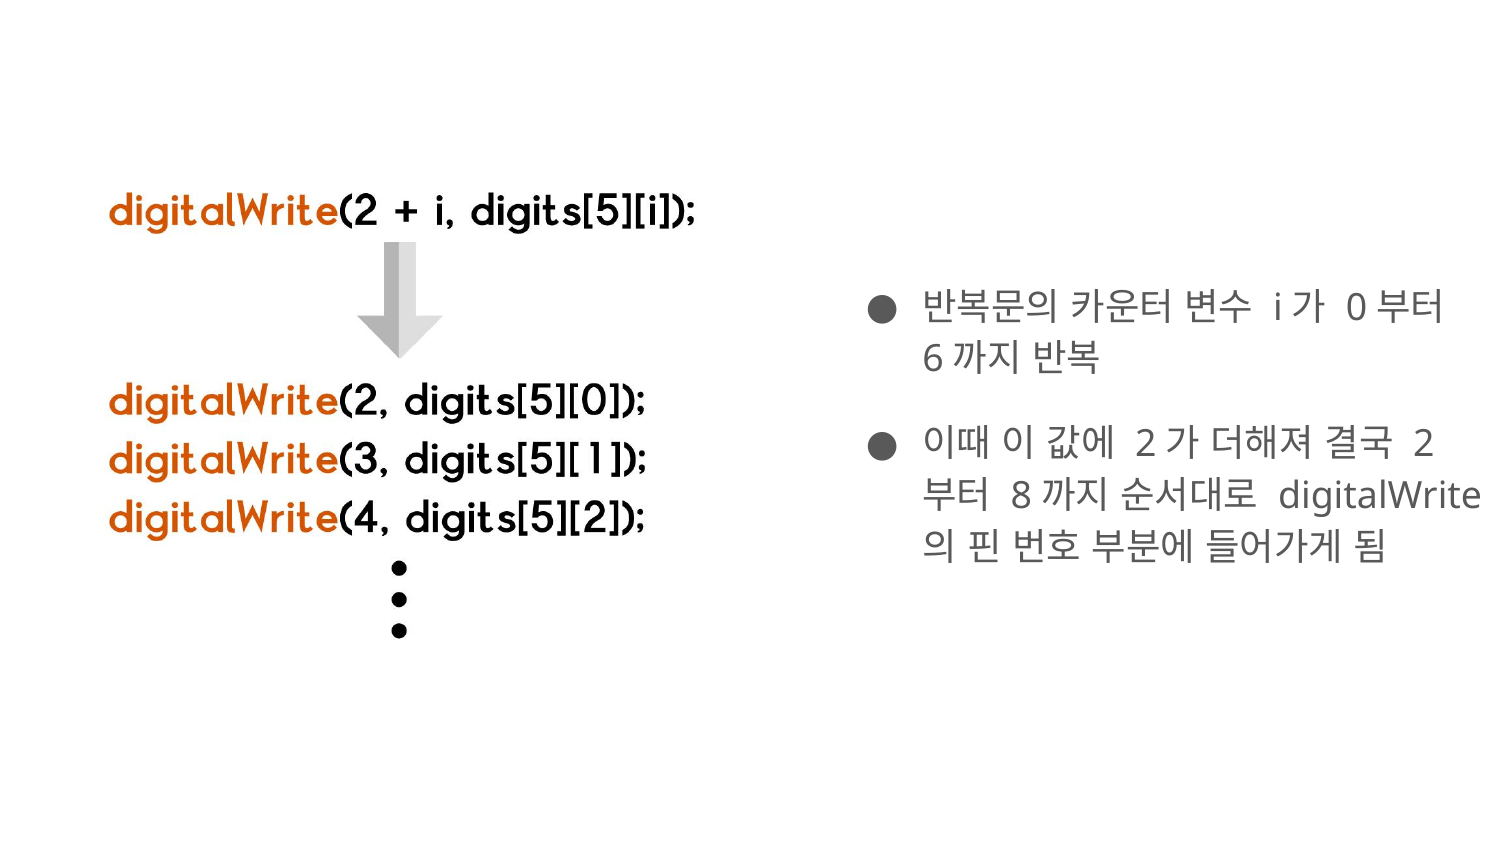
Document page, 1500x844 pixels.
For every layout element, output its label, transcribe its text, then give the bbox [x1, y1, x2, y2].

list 반복문의 카운터 변수 i가 0부터 6까지 반복 이때 이 값에 2가 더해져 결국 2부터 8까지 순서대로 digitalWrite의 핀 번호 부분에 들어가게 됨 [832, 0, 1500, 844]
picture [0, 161, 833, 683]
